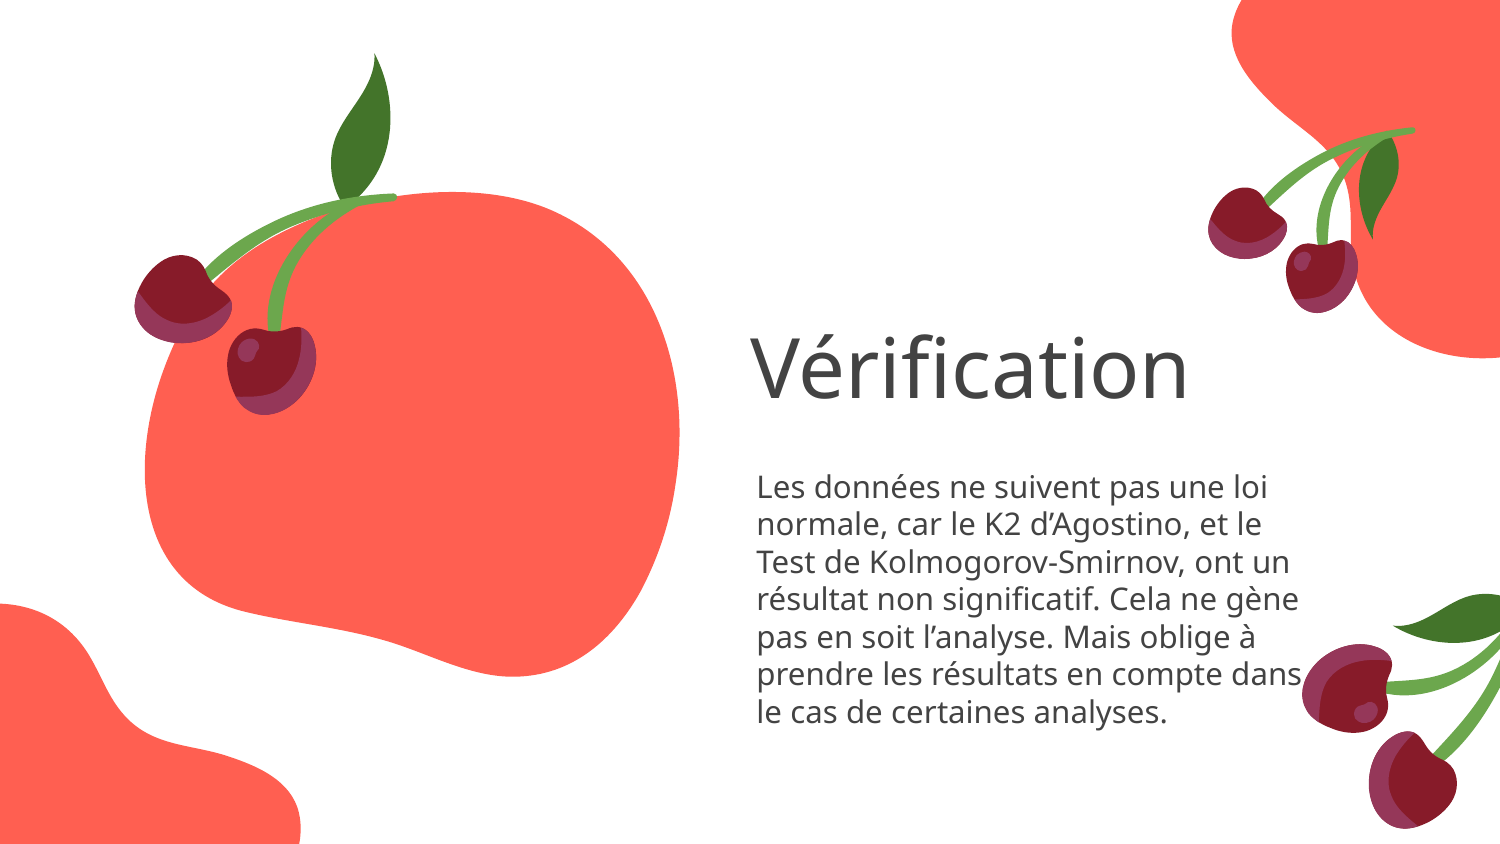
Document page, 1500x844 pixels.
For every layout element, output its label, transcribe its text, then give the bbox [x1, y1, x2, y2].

subtitle Vérification [750, 296, 1351, 433]
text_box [91, 76, 461, 448]
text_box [1287, 586, 1500, 816]
subtitle Les données ne suivent pas une loi normale, car le K2 d’Agostino, et le Test de Kolmogorov-Smirnov, ont un résultat non significatif. Cela ne gène pas en soit l’analyse. Mais oblige à prendre les résultats en compte dans le cas de certaines analyses. [756, 571, 1332, 708]
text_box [1206, 126, 1417, 314]
